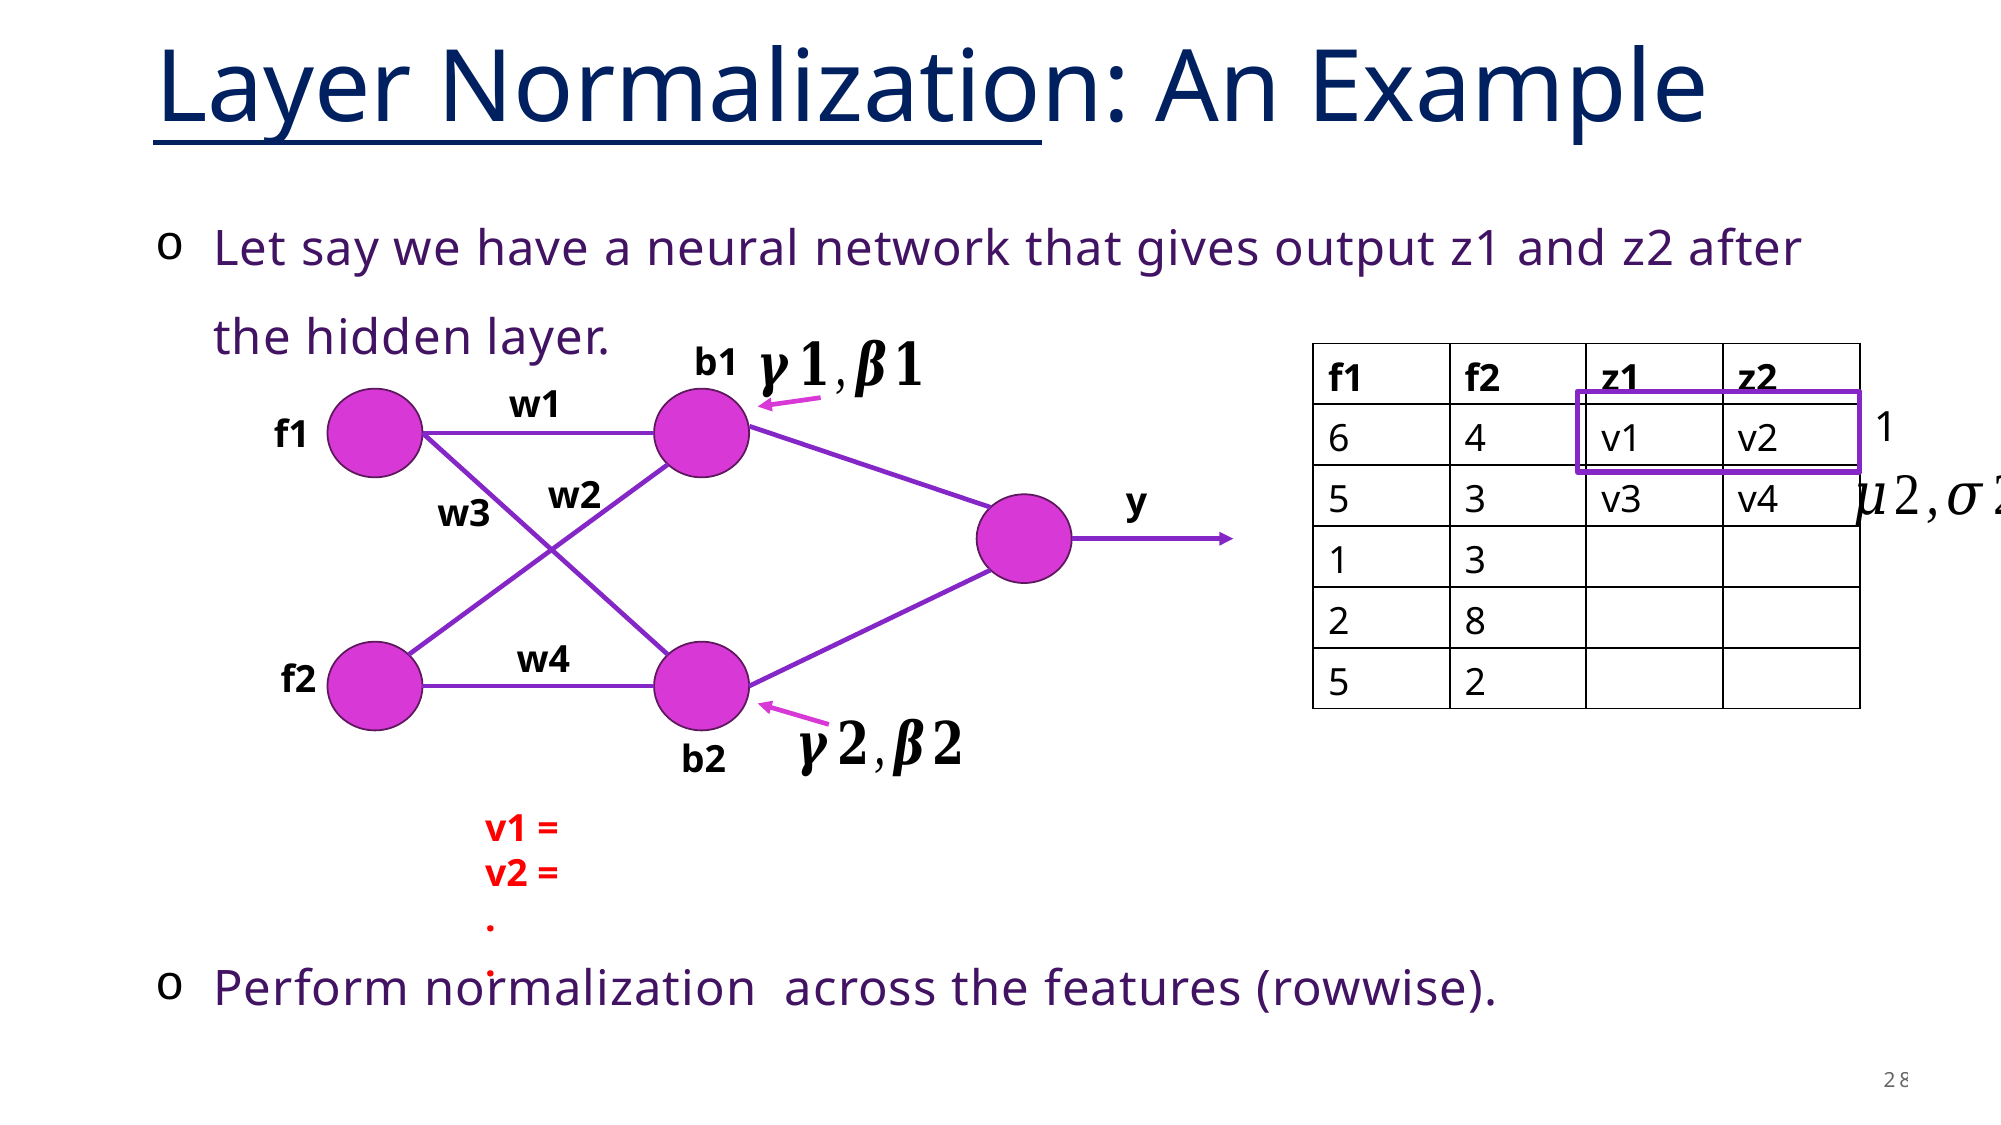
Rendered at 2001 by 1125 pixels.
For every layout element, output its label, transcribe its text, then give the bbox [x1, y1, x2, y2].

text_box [422, 432, 669, 464]
slide_number 28 [1637, 1042, 1927, 1119]
text_box [975, 493, 1073, 584]
table_header f1 [1314, 344, 1449, 403]
table_header f2 [1451, 344, 1585, 403]
table_cell 5 [1314, 649, 1449, 708]
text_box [408, 464, 669, 655]
table_cell 1 [1314, 527, 1449, 586]
table_cell 2 [1314, 588, 1449, 647]
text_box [757, 397, 821, 407]
text_box w4 [501, 655, 598, 684]
text_box [332, 640, 424, 732]
text_box [338, 387, 424, 479]
table_cell [1724, 649, 1859, 708]
table_cell 5 [1314, 466, 1449, 525]
text_box b1 [679, 330, 775, 391]
table_cell 4 [1451, 405, 1577, 464]
table_cell 6 [1314, 405, 1449, 464]
text_box f1 [259, 402, 355, 463]
text_box f2 [265, 647, 362, 708]
text_box [653, 640, 750, 727]
title Layer Normalization: An Example [140, 0, 1871, 149]
table_header z2 [1724, 344, 1859, 391]
table_cell 3 [1451, 527, 1585, 586]
table_cell [1587, 527, 1722, 586]
table_cell [1587, 588, 1722, 647]
table_header z1 [1587, 344, 1722, 391]
table_cell [1724, 588, 1859, 647]
text_box [1577, 391, 1860, 473]
text_box b2 [666, 727, 762, 787]
table_cell 3 [1451, 466, 1585, 525]
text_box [757, 703, 830, 725]
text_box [748, 569, 991, 687]
table_cell 8 [1451, 588, 1585, 647]
table_cell v4 [1724, 473, 1859, 525]
text_box y [1111, 469, 1207, 530]
list Let say we have a neural network that gives output z1 and z2 after the hidden layer. Perform normalization across the features (rowwise). [140, 179, 1871, 1030]
table_cell 2 [1451, 649, 1585, 708]
table_cell [1587, 649, 1722, 708]
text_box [749, 425, 991, 508]
text_box w1 [494, 372, 590, 432]
text_box [653, 391, 749, 479]
table_cell [1724, 527, 1859, 586]
table_cell v3 [1587, 473, 1722, 525]
